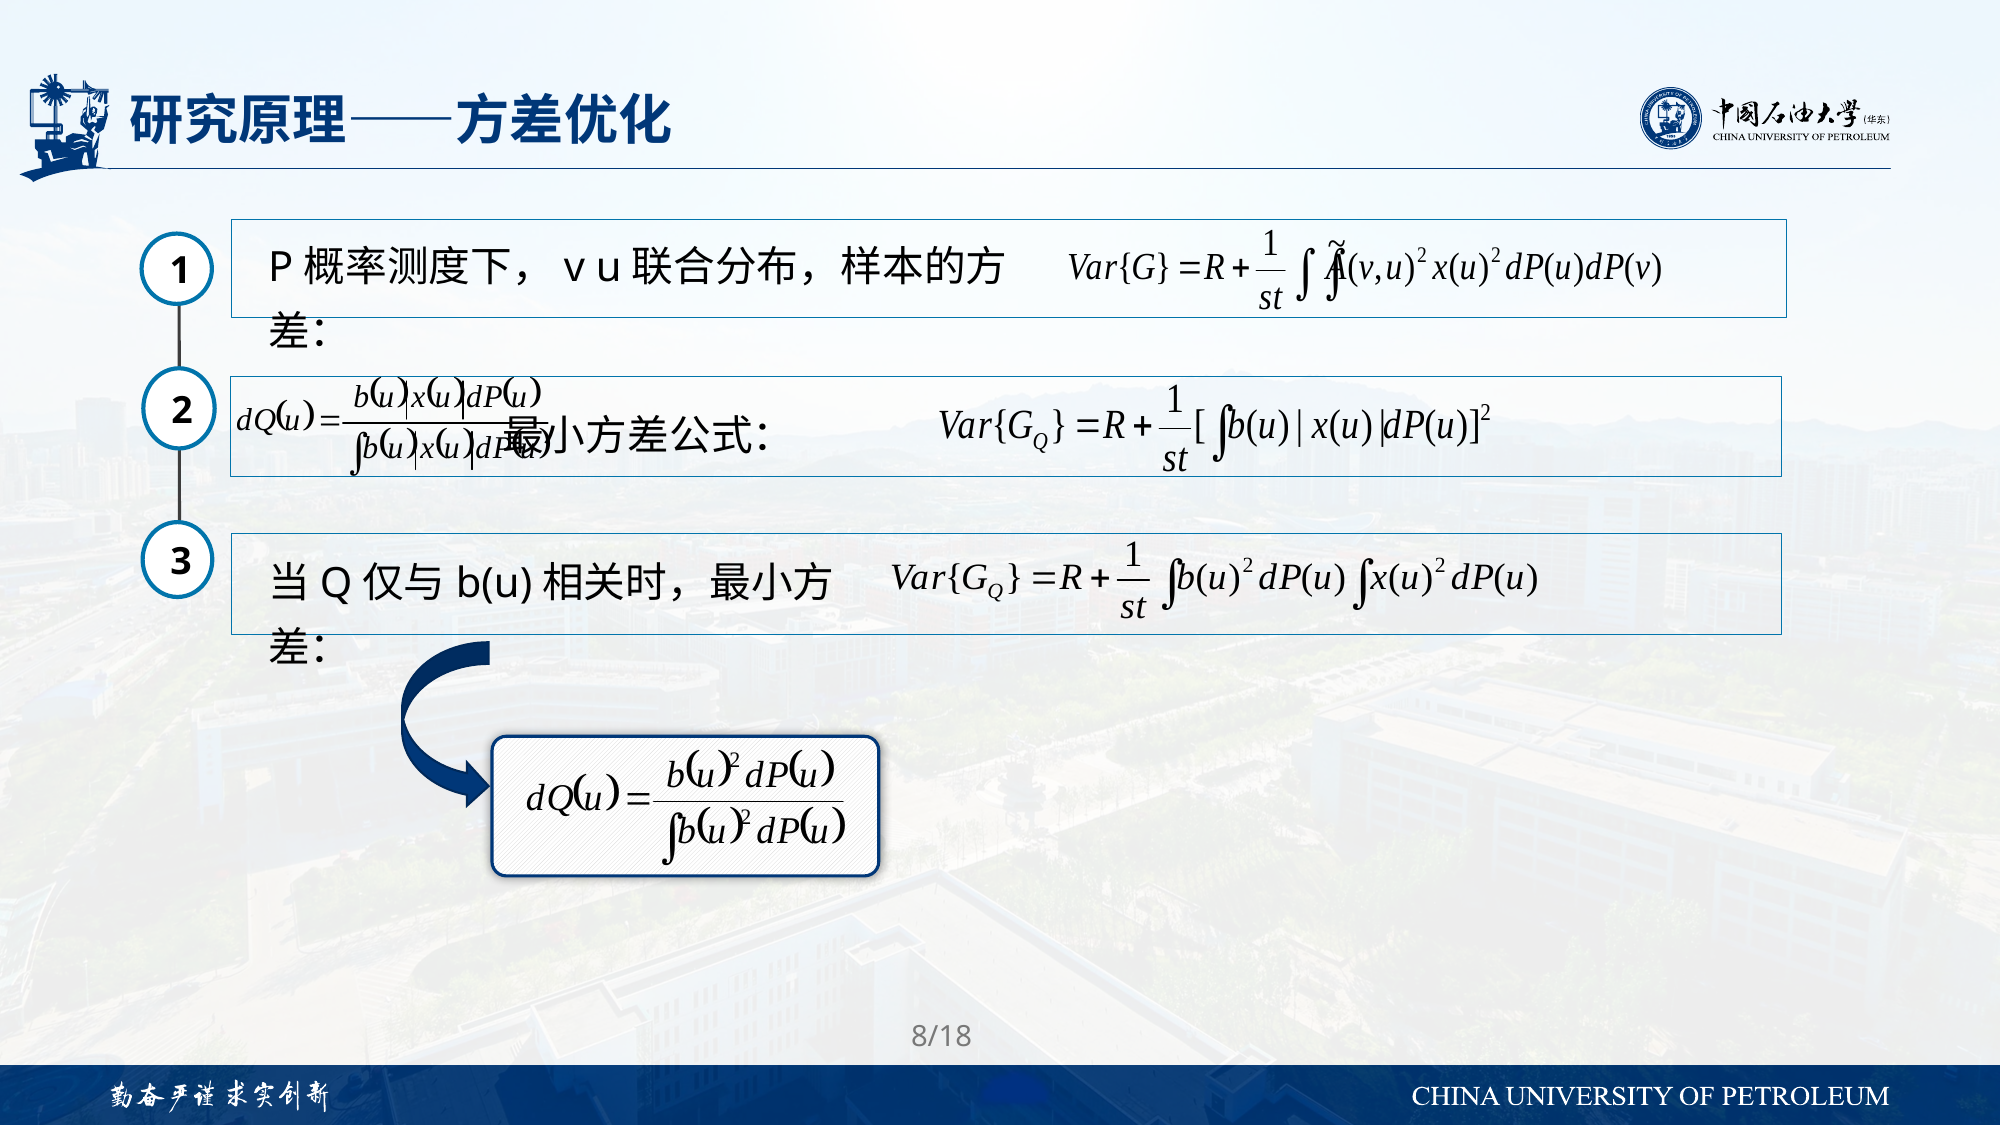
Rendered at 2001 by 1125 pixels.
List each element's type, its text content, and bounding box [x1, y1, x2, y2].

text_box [935, 373, 1497, 481]
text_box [1065, 219, 1670, 318]
text_box 8/18 [835, 999, 1049, 1060]
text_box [141, 217, 1787, 318]
text_box [401, 641, 491, 809]
text_box [490, 735, 880, 877]
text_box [143, 368, 1782, 477]
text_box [142, 522, 1782, 635]
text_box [887, 530, 1545, 627]
title 研究原理——方差优化 [129, 94, 1330, 151]
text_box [231, 375, 555, 481]
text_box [520, 741, 851, 871]
